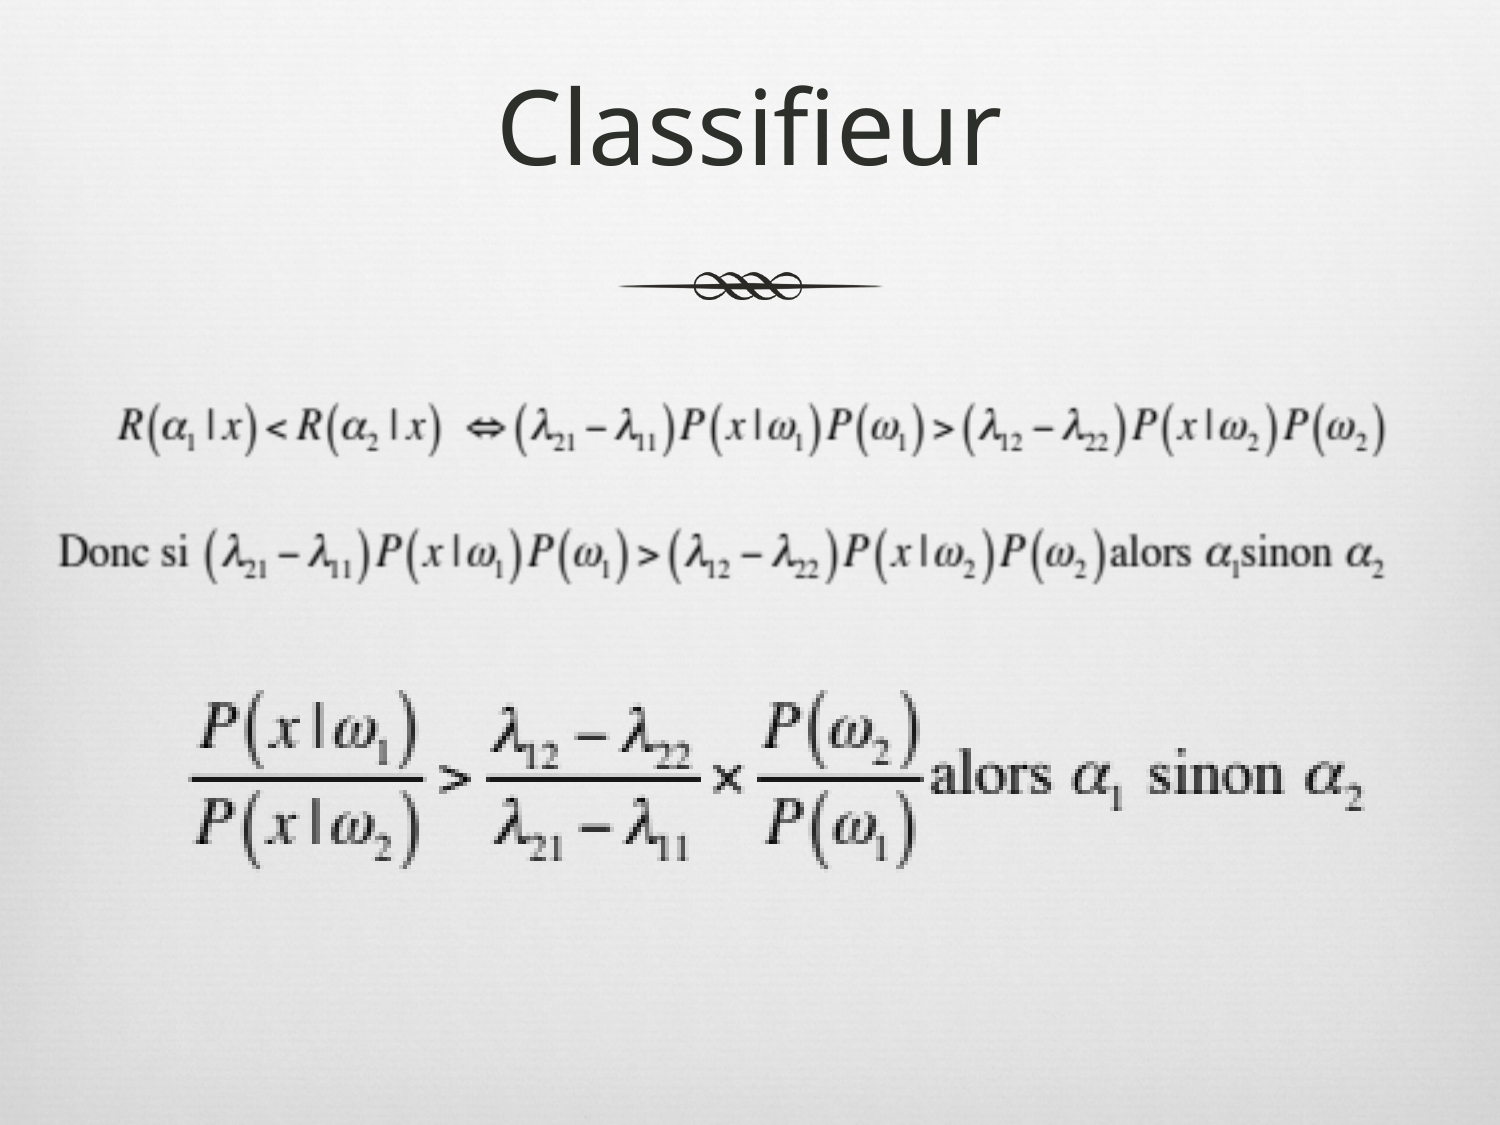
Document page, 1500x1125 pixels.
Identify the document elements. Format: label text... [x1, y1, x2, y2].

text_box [181, 678, 1374, 875]
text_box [52, 520, 1390, 589]
title Classifieur [112, 11, 1388, 236]
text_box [111, 394, 1390, 461]
picture [615, 272, 885, 300]
